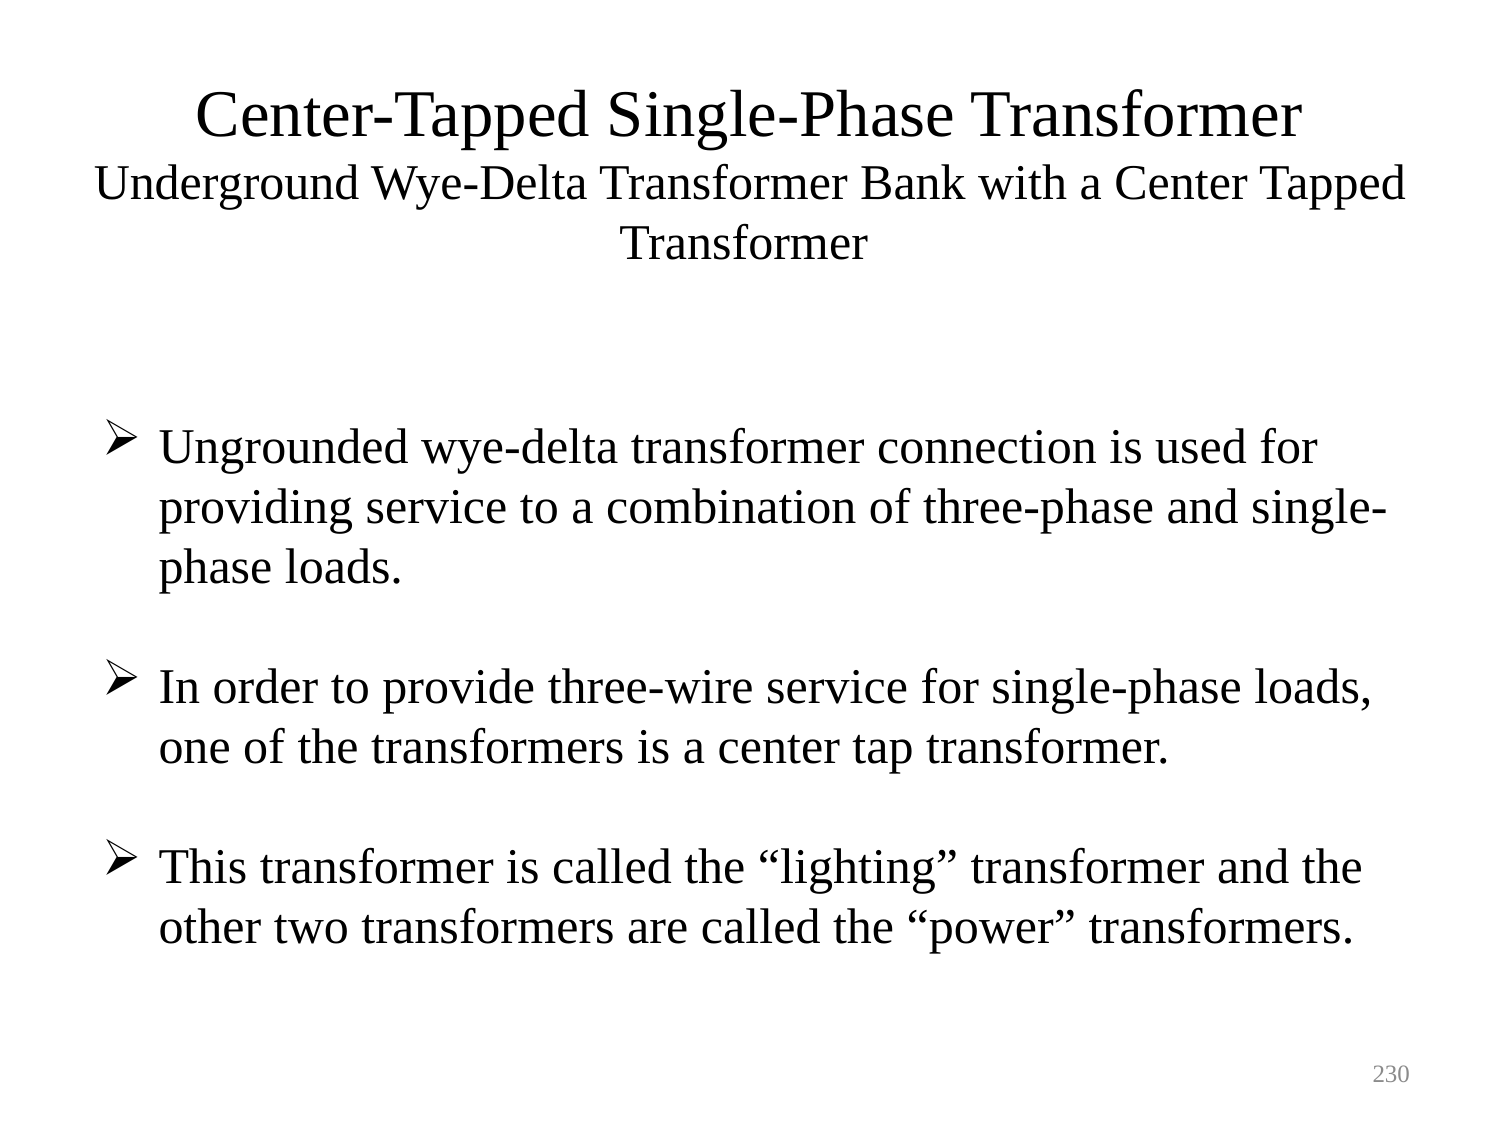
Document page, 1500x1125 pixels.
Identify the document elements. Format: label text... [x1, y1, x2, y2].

slide_number 230 [1074, 1042, 1425, 1103]
text_box Ungrounded wye-delta transformer connection is used for providing service to a combination of three-phase and single-phase loads. In order to provide three-wire service for single-phase loads, one of the transformers is a center tap transformer. This transformer is called the “lighting” transformer and the other two transformers are called the “power” transformers. [87, 406, 1438, 1007]
text_box Center-Tapped Single-Phase Transformer Underground Wye-Delta Transformer Bank with a Center Tapped Transformer [0, 62, 1500, 278]
